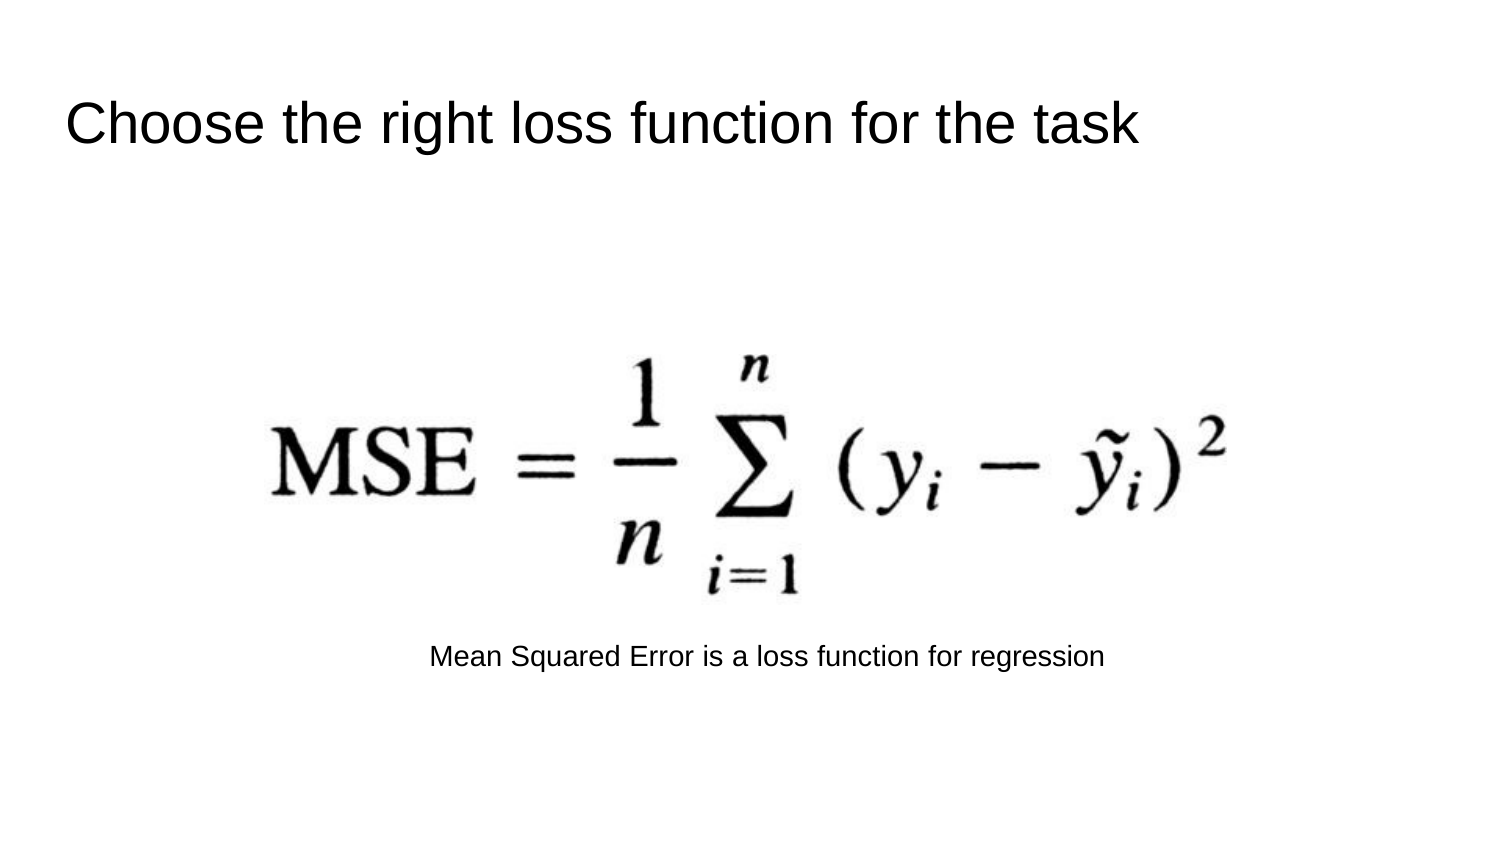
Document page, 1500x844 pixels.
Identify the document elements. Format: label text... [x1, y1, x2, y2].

title Choose the right loss function for the task [63, 82, 1332, 226]
picture [263, 354, 1227, 605]
text_box Mean Squared Error is a loss function for regression [427, 634, 1106, 672]
